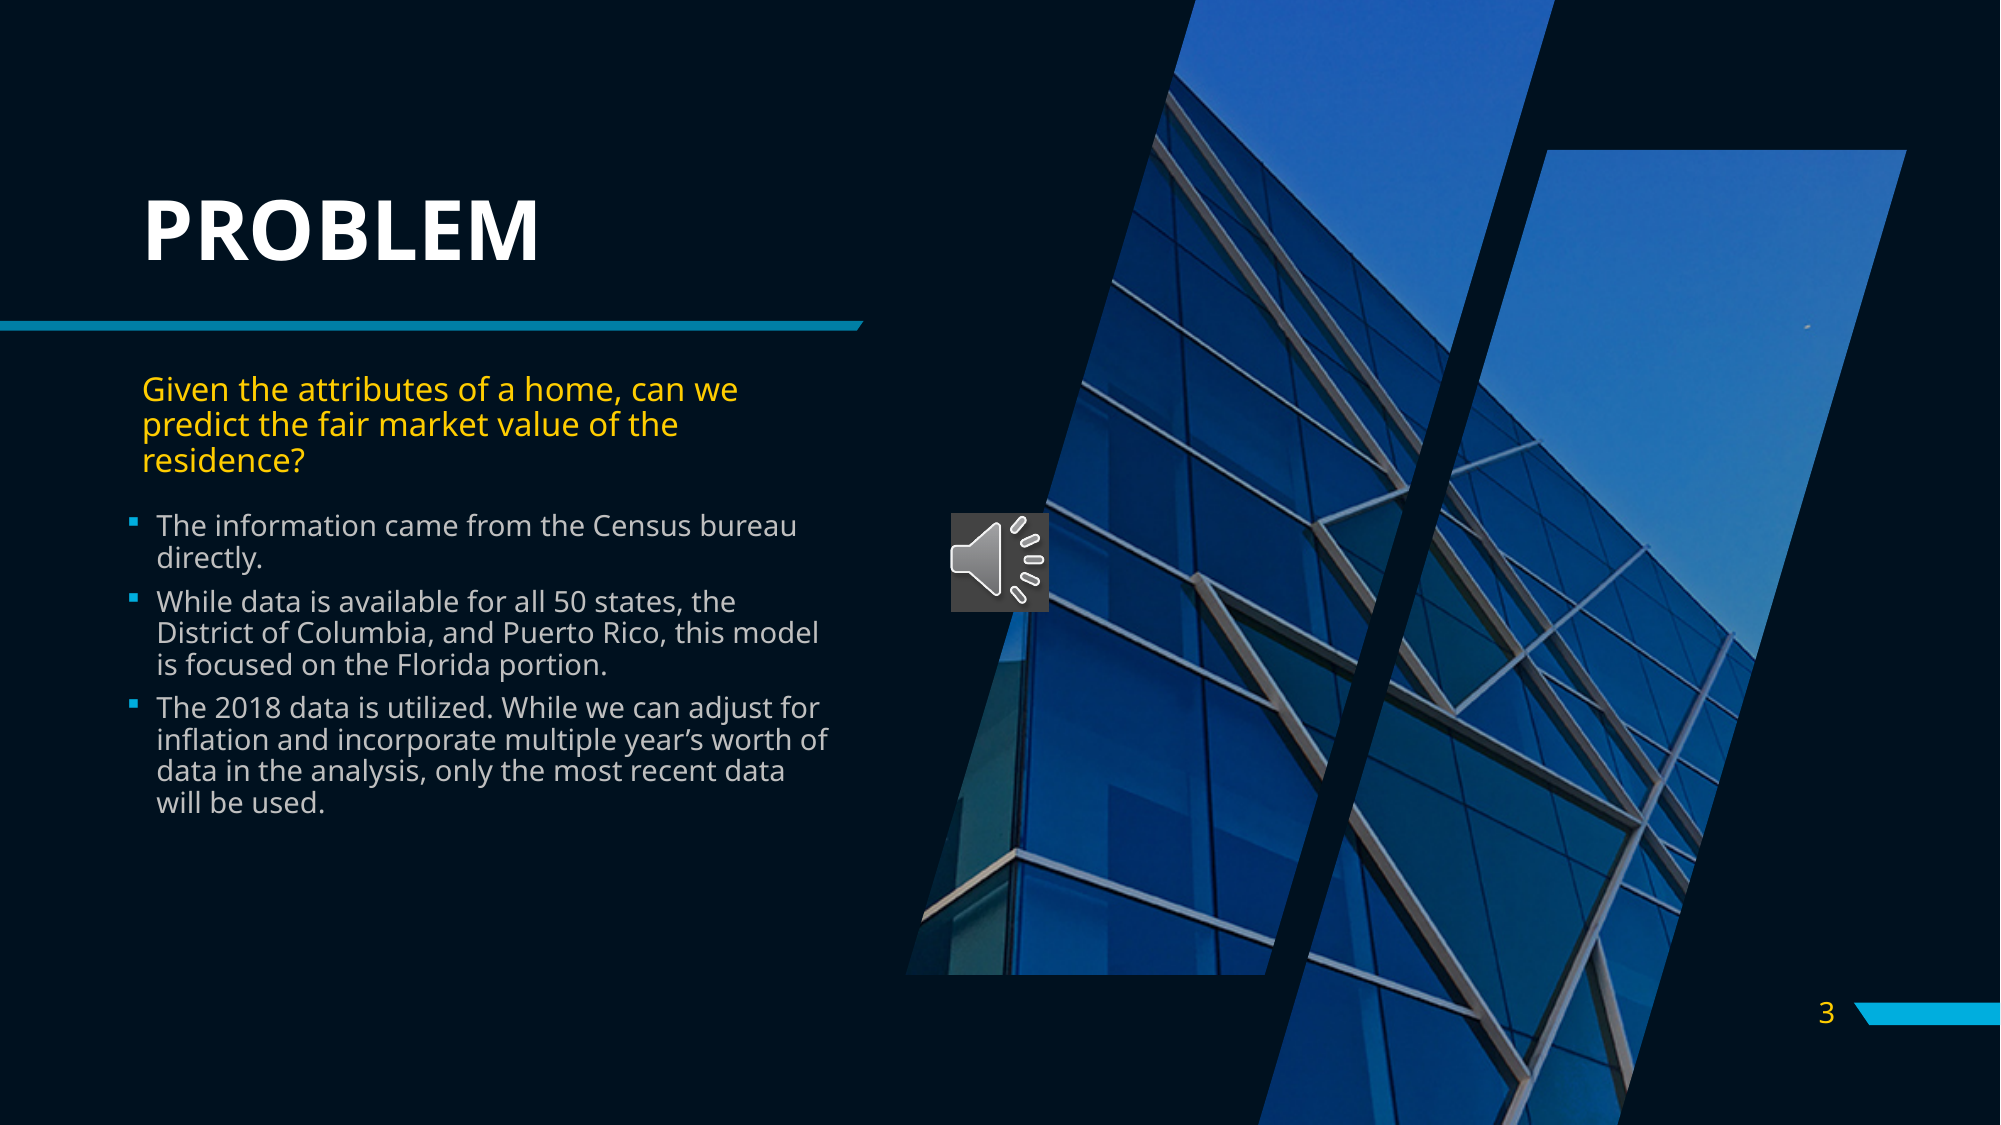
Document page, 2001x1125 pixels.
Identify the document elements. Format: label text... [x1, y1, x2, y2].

picture [905, 0, 1907, 1125]
list Given the attributes of a home, can we predict the fair market value of the residence? [126, 365, 853, 488]
title PROBLEM [126, 169, 905, 298]
list The information came from the Census bureau directly. While data is available for all 50 states, the District of Columbia, and Puerto Rico, this model is focused on the Florida portion. The 2018 data is utilized. While we can adjust for inflation and incorporate multiple year’s worth of data in the analysis, only the most recent data will be used. [126, 504, 853, 929]
